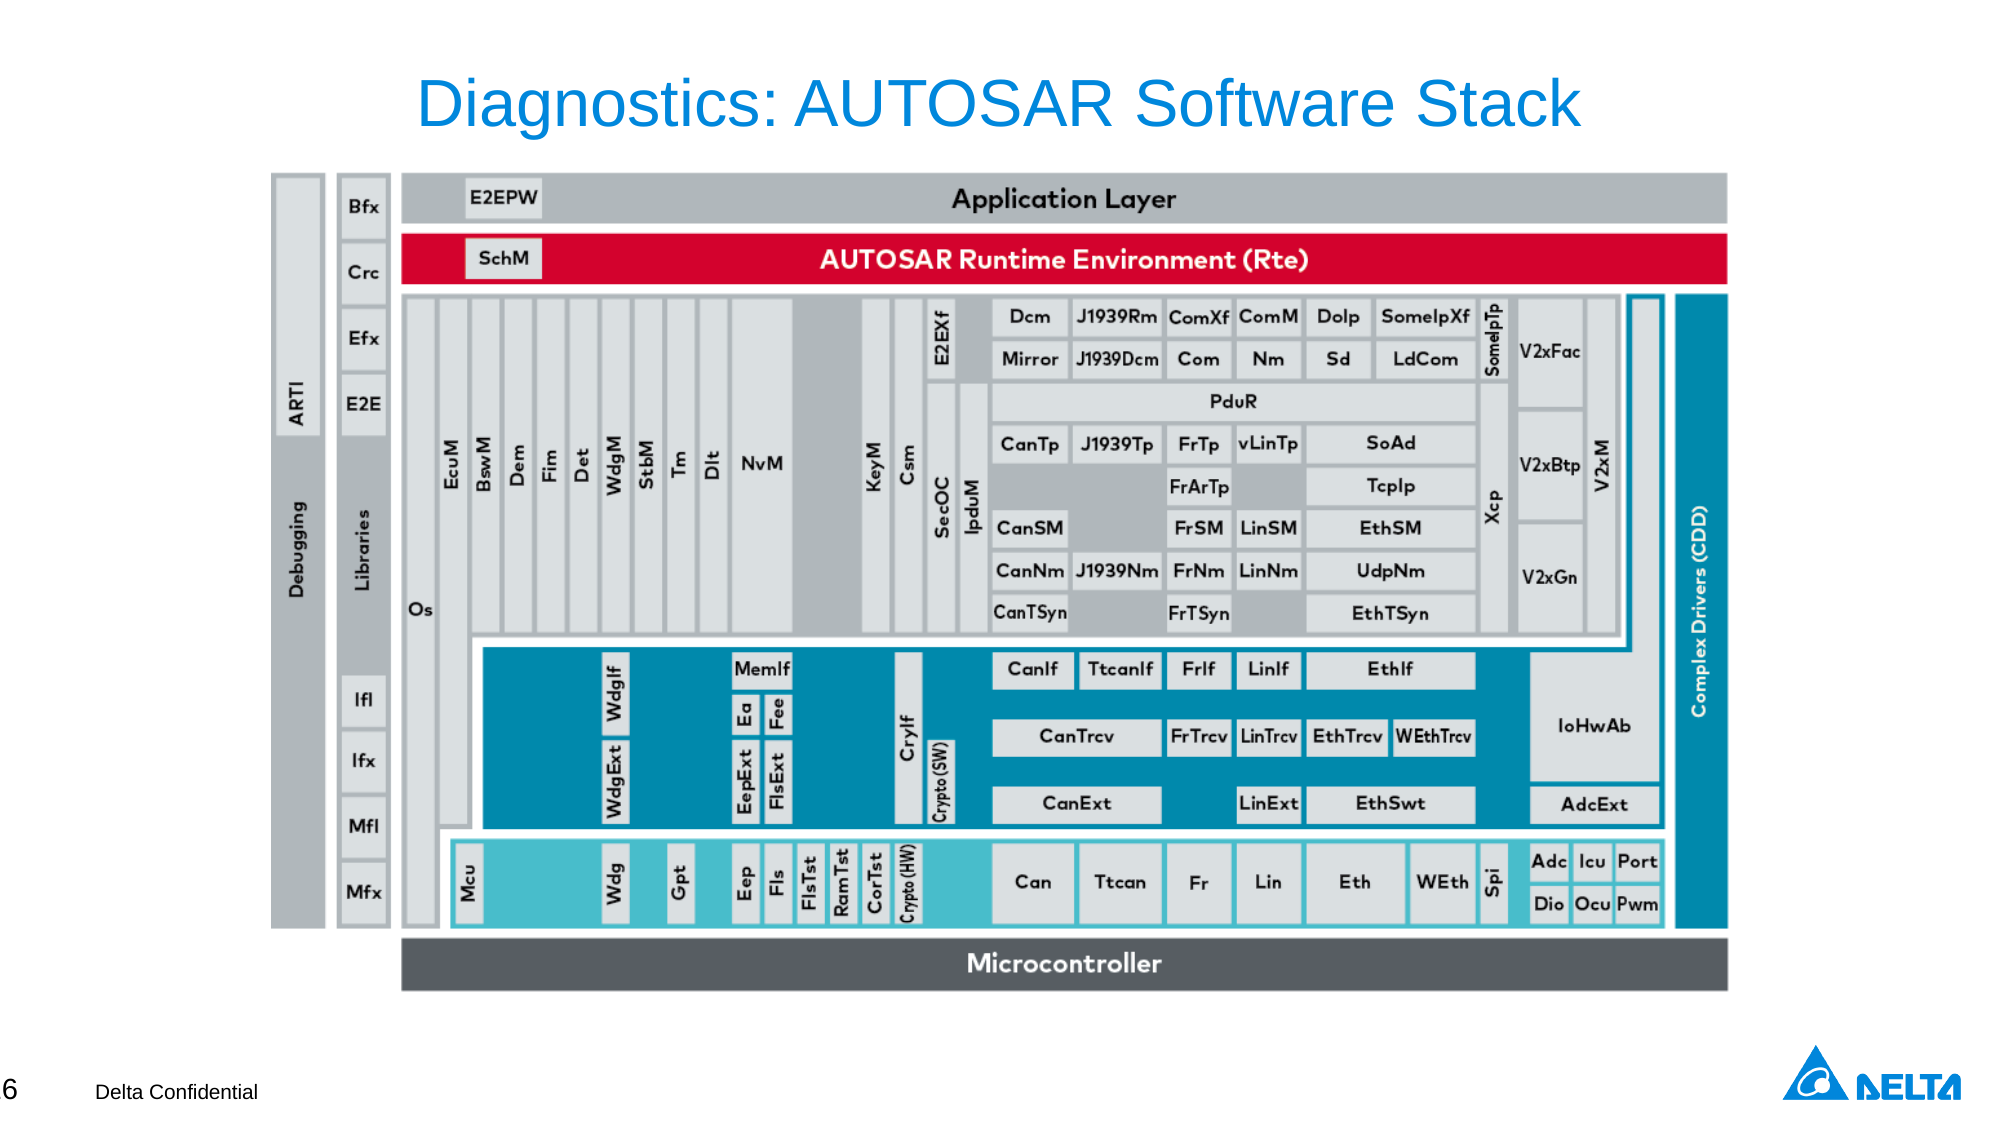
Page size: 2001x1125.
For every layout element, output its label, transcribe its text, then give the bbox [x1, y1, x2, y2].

picture [1759, 1021, 1984, 1123]
title Diagnostics: AUTOSAR Software Stack [66, 61, 1934, 173]
picture [271, 172, 1729, 992]
